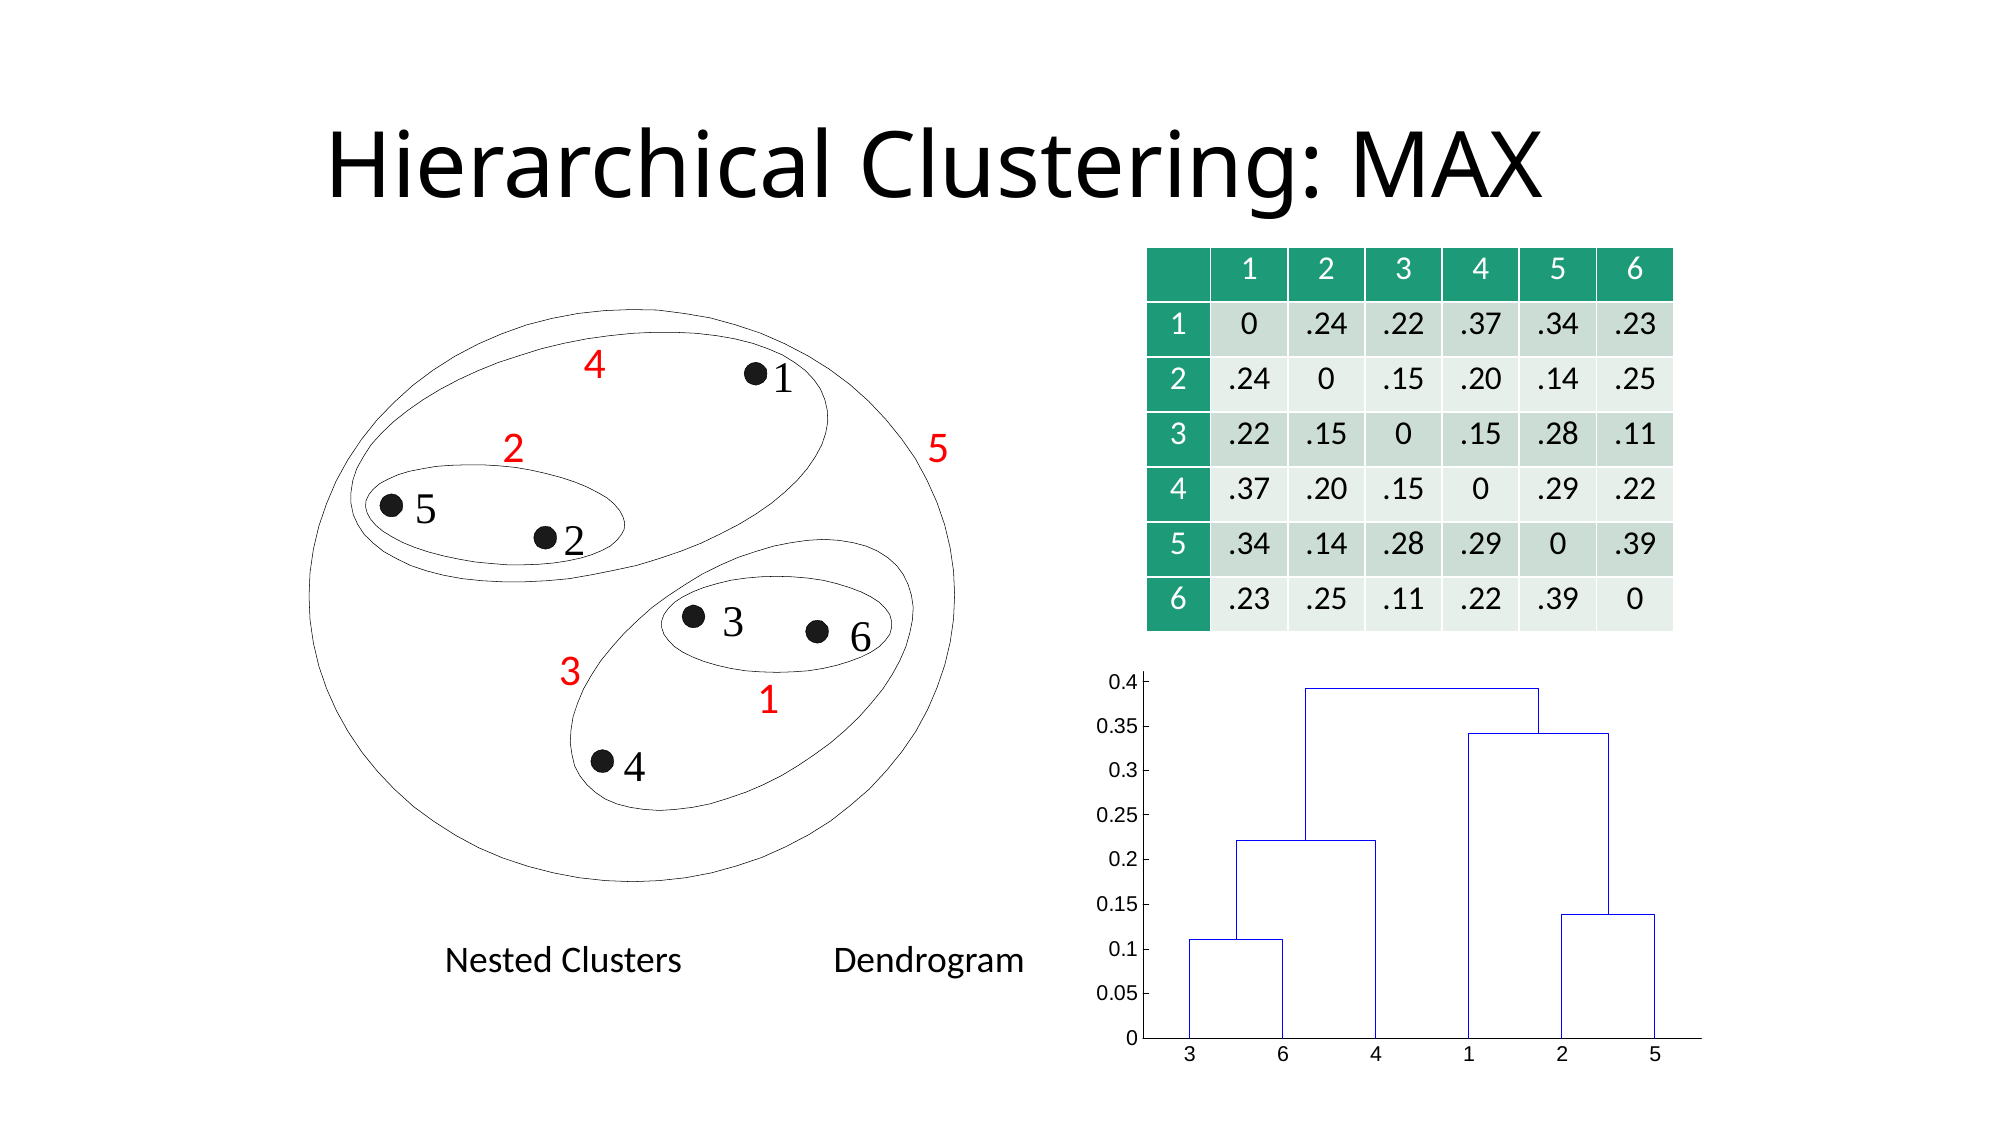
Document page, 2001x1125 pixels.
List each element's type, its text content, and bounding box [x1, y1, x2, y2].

table_header 2 [1289, 248, 1364, 301]
table_cell 0 [1520, 523, 1596, 576]
table_cell .39 [1597, 523, 1673, 576]
table_cell .25 [1597, 358, 1673, 411]
table_cell .22 [1211, 413, 1287, 466]
table_cell 0 [1366, 413, 1441, 466]
table_cell .28 [1366, 523, 1441, 576]
picture [1049, 637, 1770, 1089]
table_cell .15 [1443, 413, 1518, 466]
table_cell 5 [1147, 523, 1210, 576]
table_cell .34 [1520, 303, 1596, 356]
table_cell .37 [1211, 468, 1287, 521]
table_cell .23 [1597, 303, 1673, 356]
table_cell .15 [1366, 358, 1441, 411]
table_cell .24 [1211, 358, 1287, 411]
table_header [1147, 248, 1210, 301]
table_cell 2 [1147, 358, 1210, 411]
table_cell .29 [1520, 468, 1596, 521]
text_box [350, 332, 828, 582]
table_cell .11 [1597, 413, 1673, 466]
table_cell 6 [1147, 578, 1210, 631]
table_header 1 [1211, 248, 1287, 301]
table_cell 1 [1147, 303, 1210, 356]
text_box Dendrogram [818, 927, 1049, 987]
table_cell .29 [1443, 523, 1518, 576]
table_cell .20 [1289, 468, 1364, 521]
table_cell .28 [1520, 413, 1596, 466]
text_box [558, 539, 914, 811]
table_cell .14 [1289, 523, 1364, 576]
table_header 4 [1443, 248, 1518, 301]
table_cell .22 [1443, 578, 1518, 631]
table_cell .24 [1289, 303, 1364, 356]
table_cell 0 [1211, 303, 1287, 356]
title Hierarchical Clustering: MAX [309, 80, 1668, 256]
table_cell 4 [1147, 468, 1210, 521]
text_box Nested Clusters [430, 927, 818, 987]
table_cell .25 [1289, 578, 1364, 631]
table_header 3 [1366, 248, 1441, 301]
table_cell .22 [1597, 468, 1673, 521]
table_cell .39 [1520, 578, 1596, 631]
table_cell 0 [1443, 468, 1518, 521]
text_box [309, 309, 955, 882]
table_cell .34 [1211, 523, 1287, 576]
table_cell .37 [1443, 303, 1518, 356]
table_header 5 [1520, 248, 1596, 301]
table_cell .15 [1366, 468, 1441, 521]
table_cell .14 [1520, 358, 1596, 411]
table_cell .15 [1289, 413, 1364, 466]
table_cell 3 [1147, 413, 1210, 466]
table_cell 0 [1597, 578, 1673, 631]
table_cell .11 [1366, 578, 1441, 631]
table_cell .23 [1211, 578, 1287, 631]
table_header 6 [1597, 248, 1673, 301]
table_cell .22 [1366, 303, 1441, 356]
table_cell .20 [1443, 358, 1518, 411]
table_cell 0 [1289, 358, 1364, 411]
